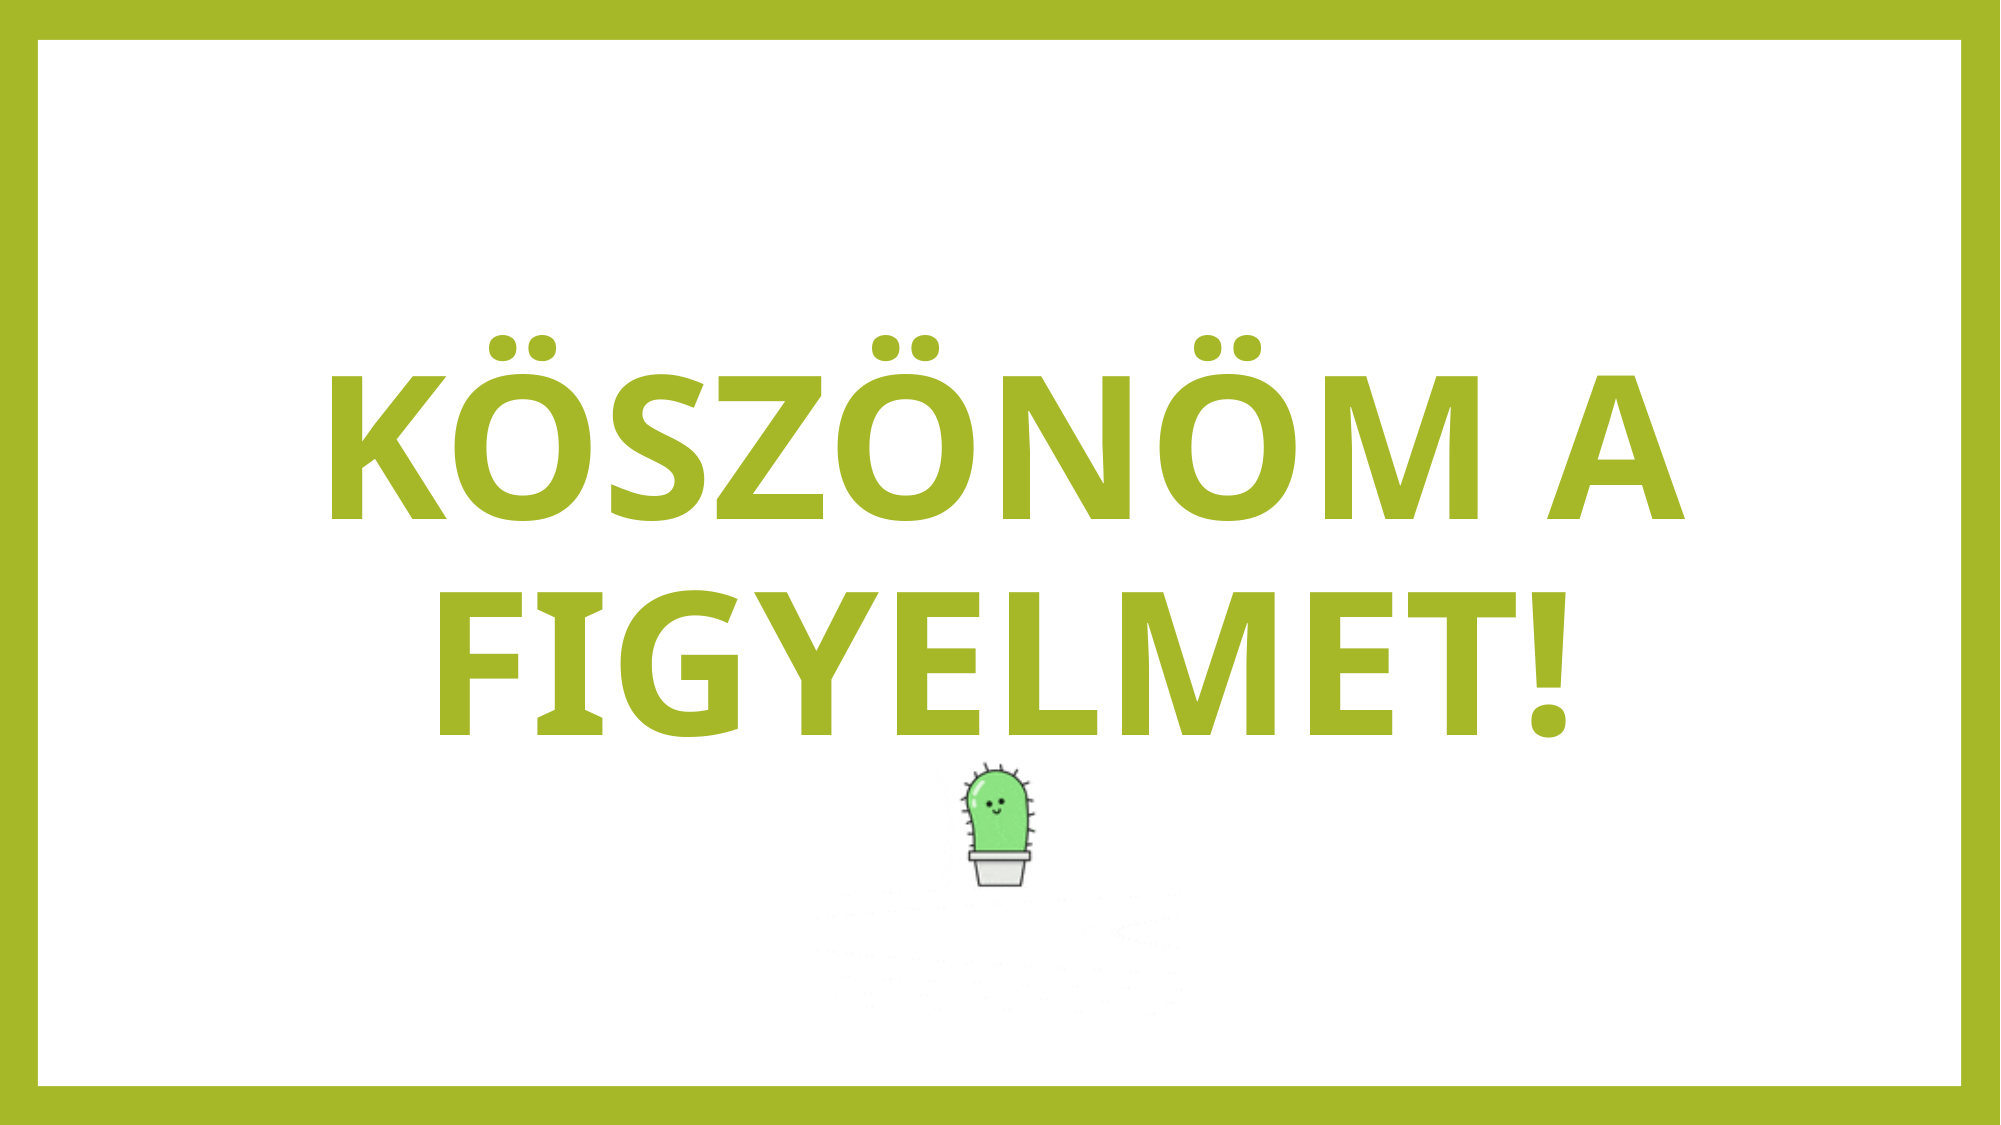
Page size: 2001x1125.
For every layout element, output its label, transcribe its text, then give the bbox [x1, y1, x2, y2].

title Köszönöm a figyelmet! [147, 339, 1853, 786]
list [817, 650, 1183, 1017]
